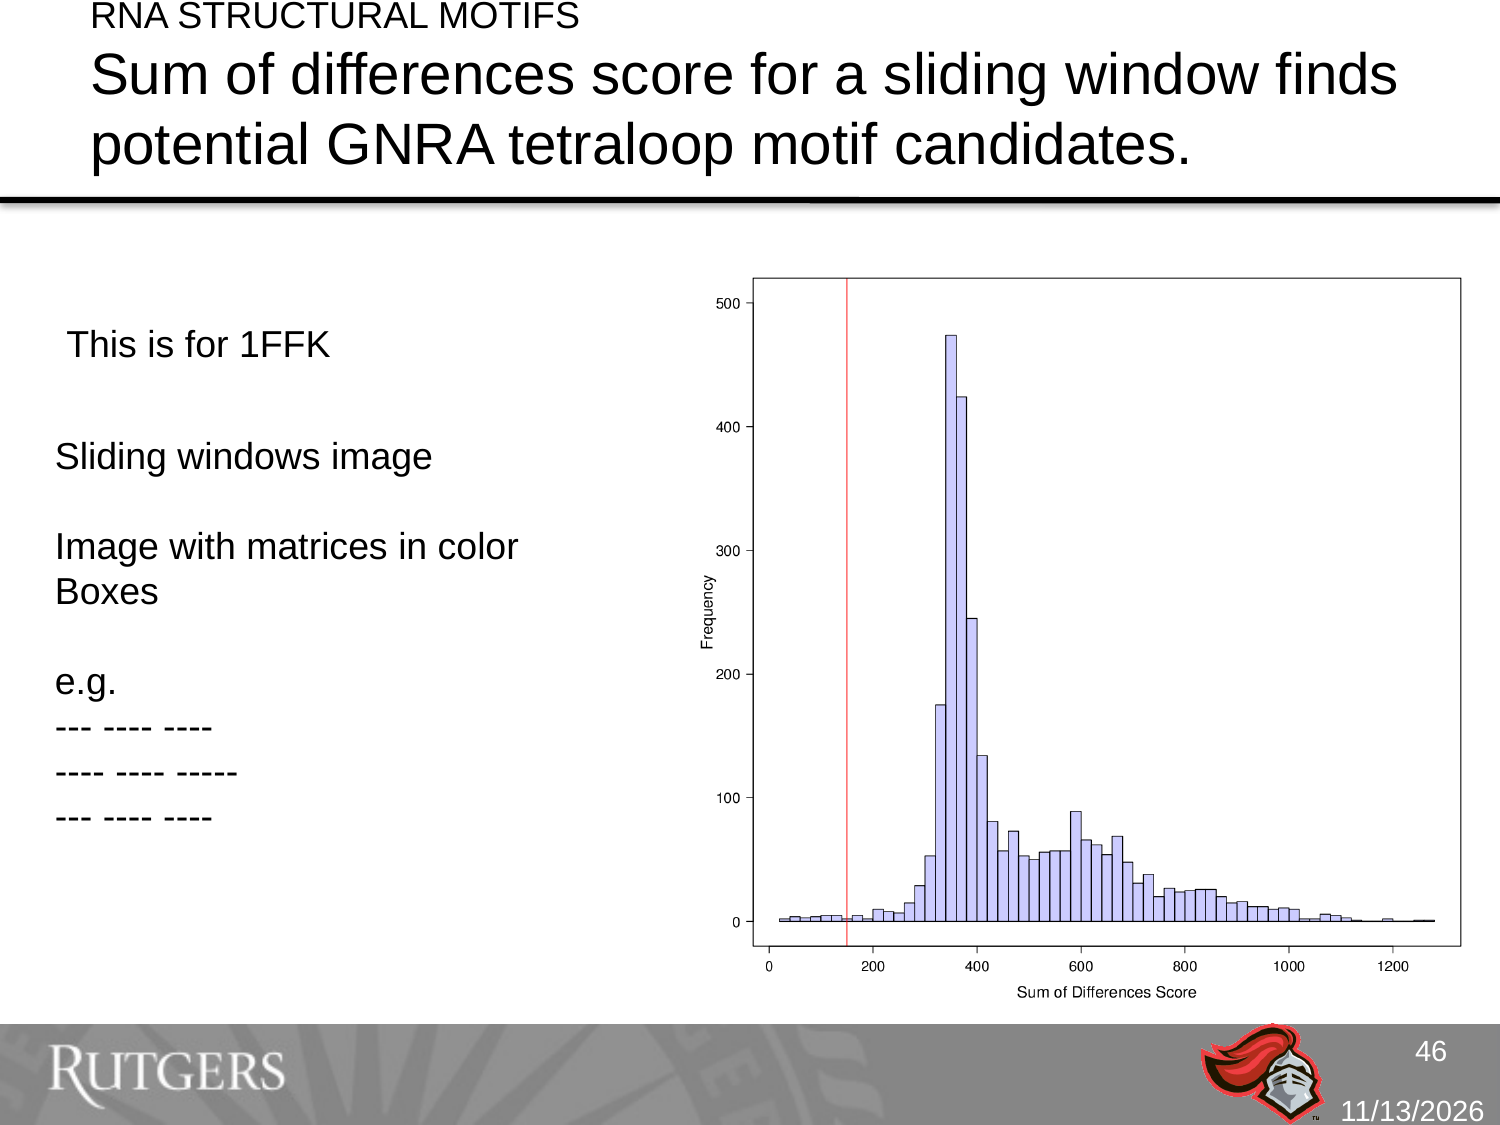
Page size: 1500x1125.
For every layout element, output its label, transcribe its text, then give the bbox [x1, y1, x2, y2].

picture [0, 1023, 1500, 1125]
title RNA STRUCTURAL MOTIFS Sum of differences score for a sliding window finds potential GNRA tetraloop motif candidates. [74, 0, 1426, 176]
picture [699, 224, 1488, 1013]
text_box Sliding windows image Image with matrices in color Boxes e.g. --- ---- ---- ---- ---- ----- --- ---- ---- [40, 424, 535, 845]
slide_number 46 [1362, 1024, 1463, 1063]
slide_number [1149, 1084, 1500, 1125]
text_box This is for 1FFK [51, 312, 346, 418]
